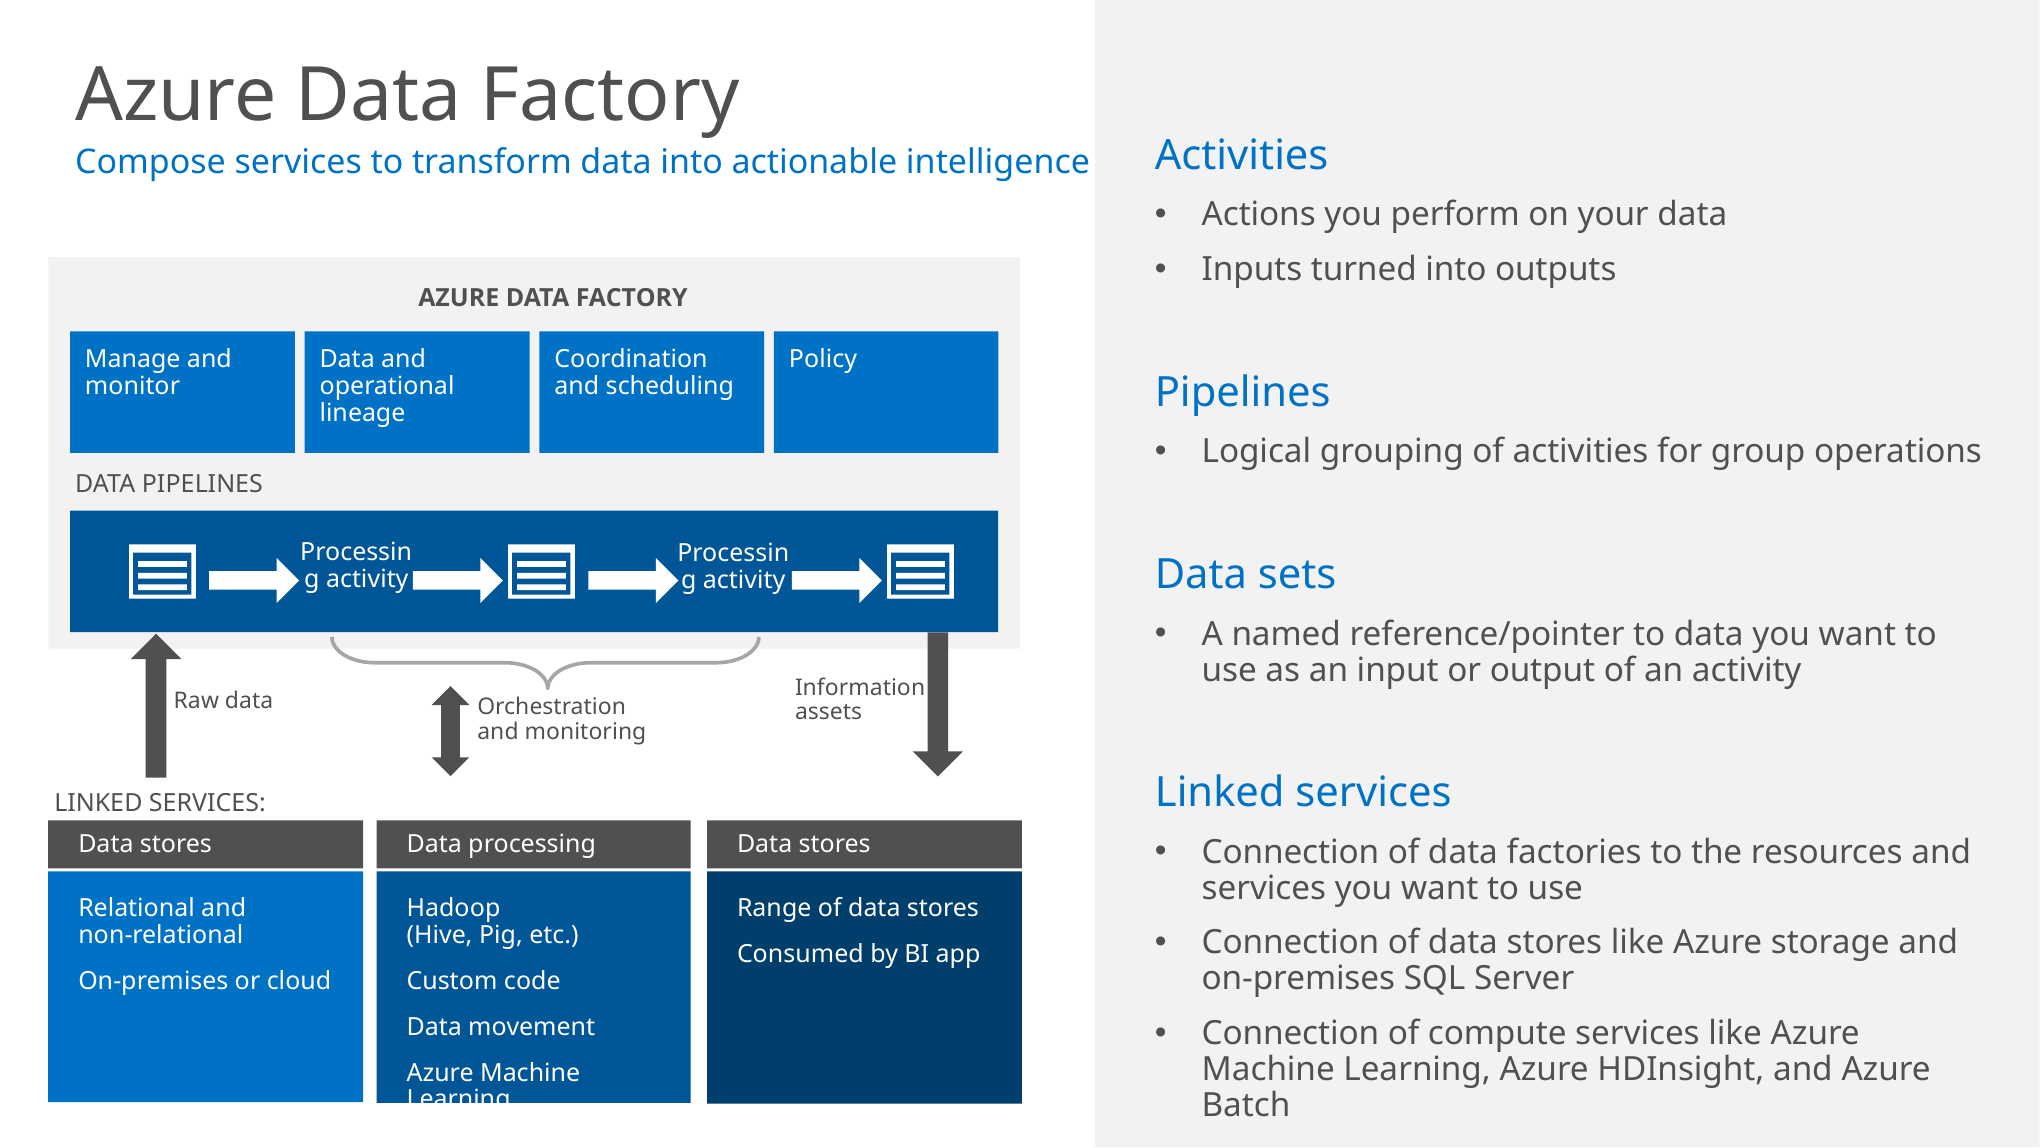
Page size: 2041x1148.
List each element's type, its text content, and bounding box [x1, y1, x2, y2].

text_box [430, 685, 471, 765]
text_box [331, 636, 760, 690]
text_box [926, 631, 949, 675]
text_box Data stores [47, 859, 364, 869]
text_box LINKED SERVICES: [24, 765, 507, 859]
text_box Orchestration and monitoring [476, 694, 691, 726]
text_box Coordination and scheduling [539, 331, 765, 454]
text_box Raw data [173, 689, 388, 720]
text_box Processing activity [658, 531, 808, 604]
text_box AZURE DATA FACTORY [388, 260, 871, 355]
text_box Data processing [376, 820, 691, 869]
text_box Relational and non-relational On-premises or cloud [47, 871, 364, 1103]
text_box [887, 544, 954, 599]
text_box [1094, 0, 2041, 1148]
text_box [412, 557, 504, 604]
text_box DATA PIPELINES [45, 447, 528, 541]
text_box Compose services to transform data into actionable intelligence [0, 129, 1974, 196]
text_box [587, 557, 658, 604]
text_box [129, 544, 196, 599]
text_box [48, 256, 1021, 649]
text_box [508, 544, 575, 599]
text_box Data and operational lineage [304, 331, 530, 454]
text_box [129, 633, 183, 765]
text_box Hadoop (Hive, Pig, etc.) Custom code Data movement Azure Machine Learning [376, 871, 691, 1104]
text_box Processing activity [281, 530, 431, 603]
text_box Policy [773, 331, 999, 454]
text_box [69, 510, 999, 633]
text_box Range of data stores Consumed by BI app [706, 871, 1023, 1104]
text_box [208, 557, 300, 604]
text_box [808, 557, 883, 604]
text_box [912, 706, 964, 777]
title Azure Data Factory [0, 41, 1094, 129]
text_box Activities Actions you perform on your data Inputs turned into outputs Pipelines Logical grouping of activities for group operations Data sets A named reference/pointer to data you want to use as an input or output of an activity Linked services Connection of data factories to the resources and services you want to use Connection of data stores like Azure storage and on-premises SQL Server Connection of compute services like Azure Machine Learning, Azure HDInsight, and Azure Batch [1094, 118, 2019, 1148]
text_box Data stores [706, 820, 1023, 869]
text_box Information assets [794, 675, 1009, 706]
text_box Manage and monitor [69, 331, 296, 447]
